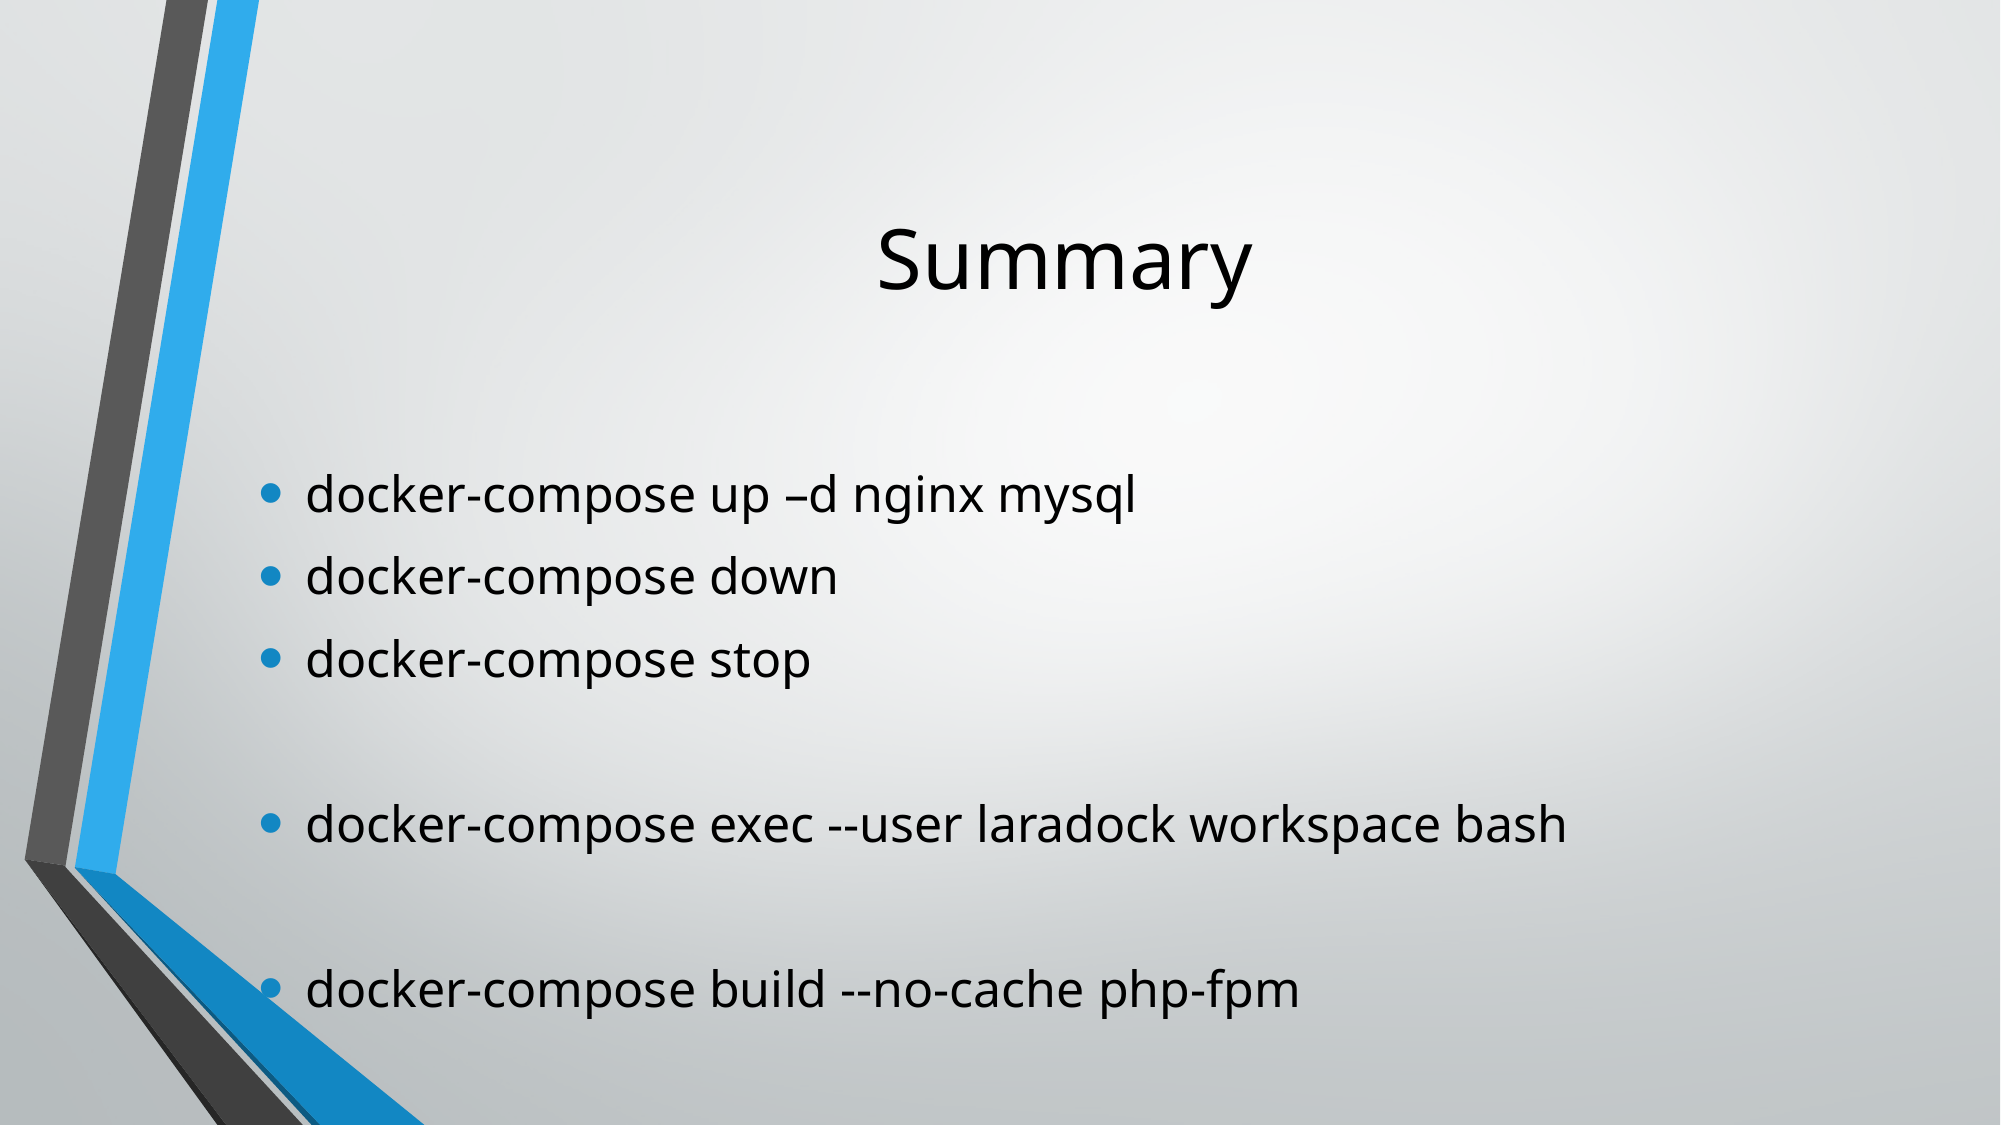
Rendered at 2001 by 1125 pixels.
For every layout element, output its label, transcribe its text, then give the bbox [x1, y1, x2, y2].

title Summary [243, 112, 1887, 400]
list docker-compose up –d nginx mysql docker-compose down docker-compose stop docker-compose exec --user laradock workspace bash docker-compose build --no-cache php-fpm [243, 437, 1887, 1125]
